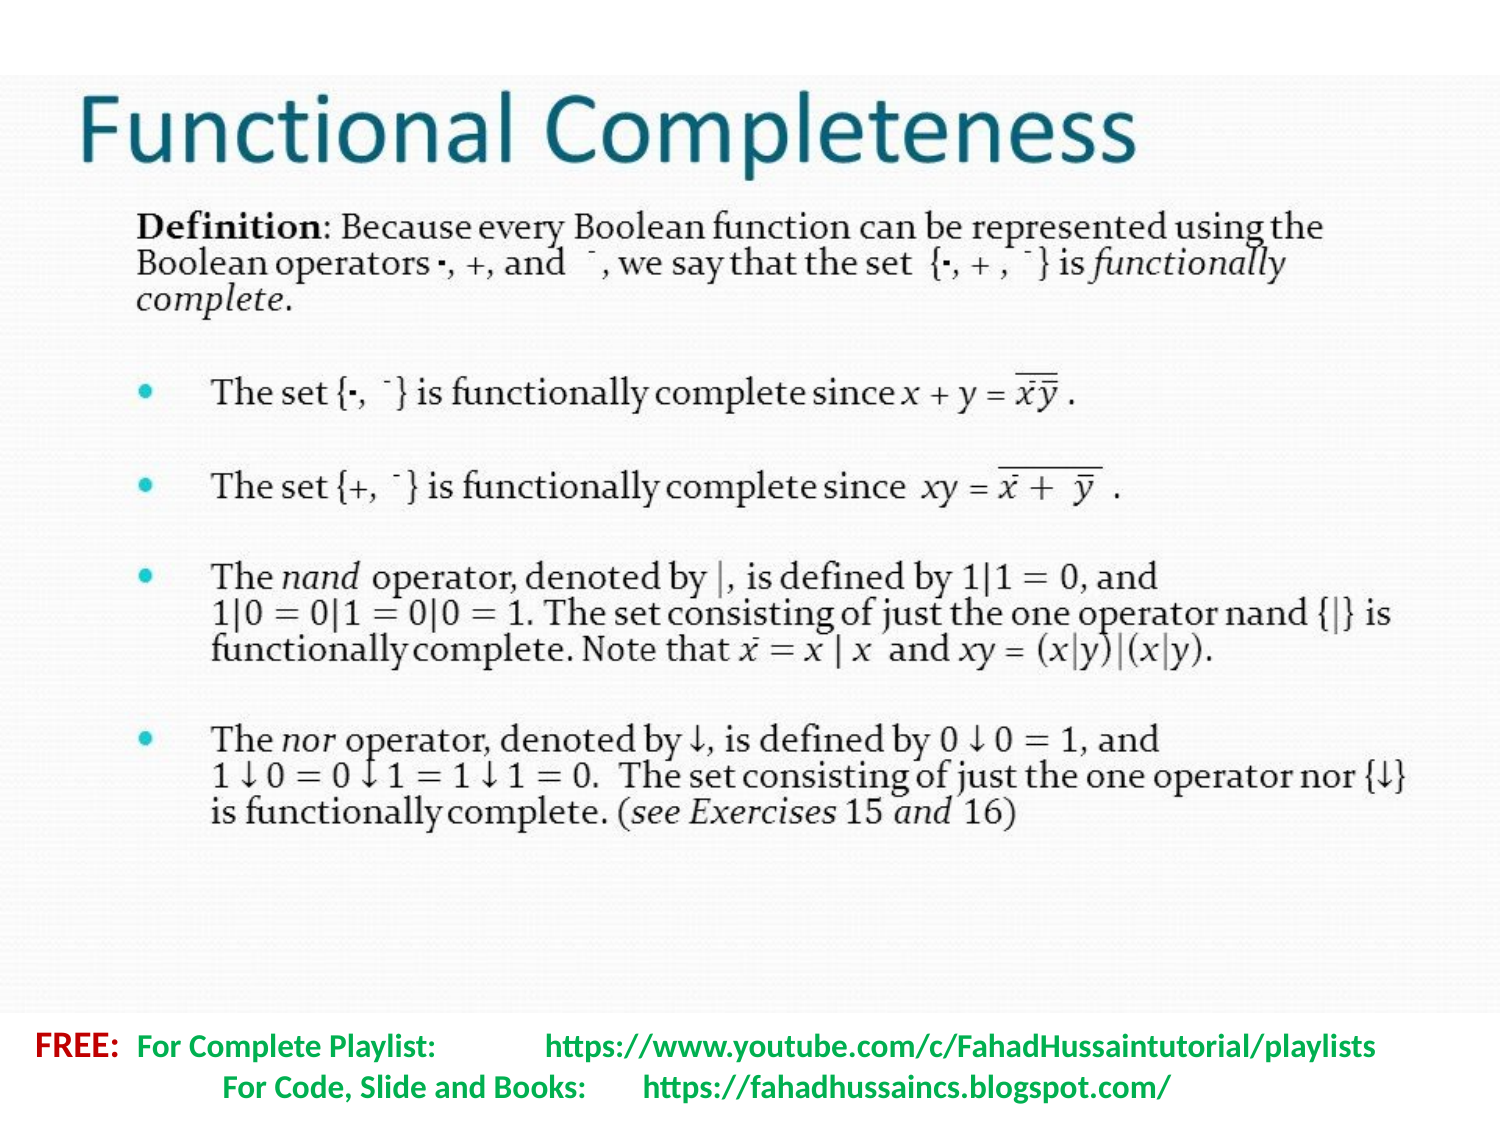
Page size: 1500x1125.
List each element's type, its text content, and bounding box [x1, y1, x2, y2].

text_box FREE: For Complete Playlist: https://www.youtube.com/c/FahadHussaintutorial/playlists For Code, Slide and Books: https://fahadhussaincs.blogspot.com/ [20, 1013, 1480, 1113]
picture [0, 74, 1500, 1013]
